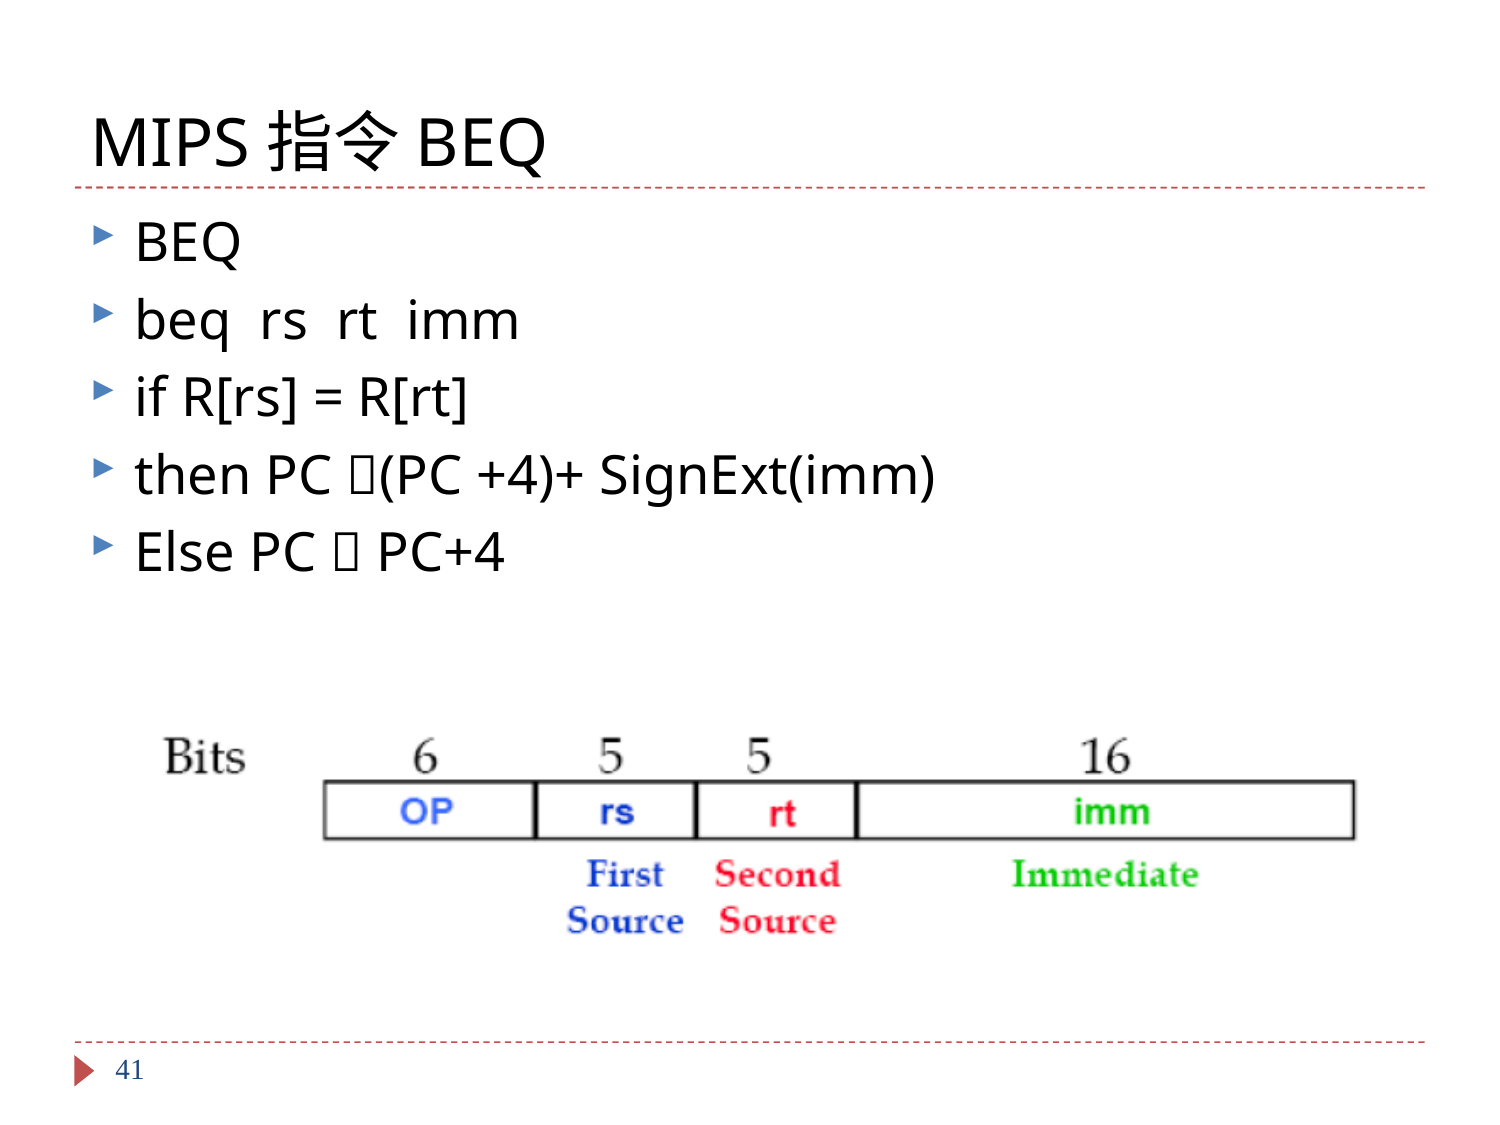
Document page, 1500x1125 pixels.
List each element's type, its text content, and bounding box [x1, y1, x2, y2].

list BEQ beq rs rt imm if R[rs] = R[rt] then PC (PC +4)+ SignExt(imm) Else PC  PC+4 [75, 200, 1425, 610]
slide_number 41 [100, 1042, 426, 1103]
picture [159, 711, 1383, 948]
title MIPS指令BEQ [75, 24, 1425, 188]
